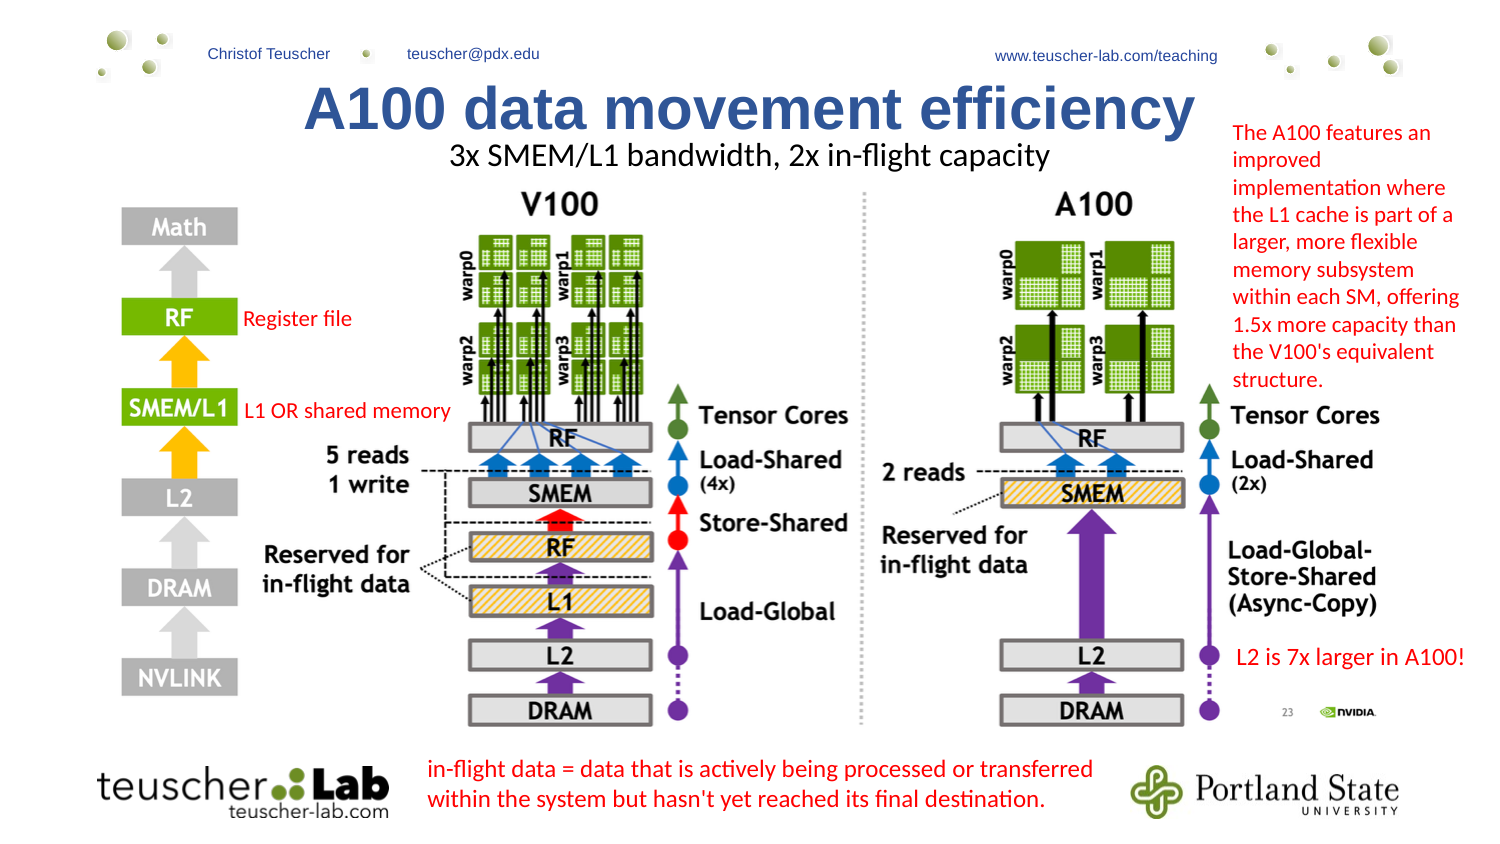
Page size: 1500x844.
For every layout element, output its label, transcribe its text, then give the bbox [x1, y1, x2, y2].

text_box A100 data movement efficiency [0, 71, 1500, 149]
text_box L2 is 7x larger in A100! [1388, 633, 1482, 679]
picture [97, 766, 389, 818]
picture [1163, 765, 1399, 819]
text_box in-flight data = data that is actively being processed or transferred within the system but hasn't yet reached its final destination. [412, 745, 1163, 821]
text_box The A100 features an improved implementation where the L1 cache is part of a larger, more flexible memory subsystem within each SM, offering 1.5x more capacity than the V100's equivalent structure. [1217, 109, 1480, 400]
text_box 3x SMEM/L1 bandwidth, 2x in-flight capacity [374, 126, 1125, 148]
picture [112, 148, 1388, 734]
